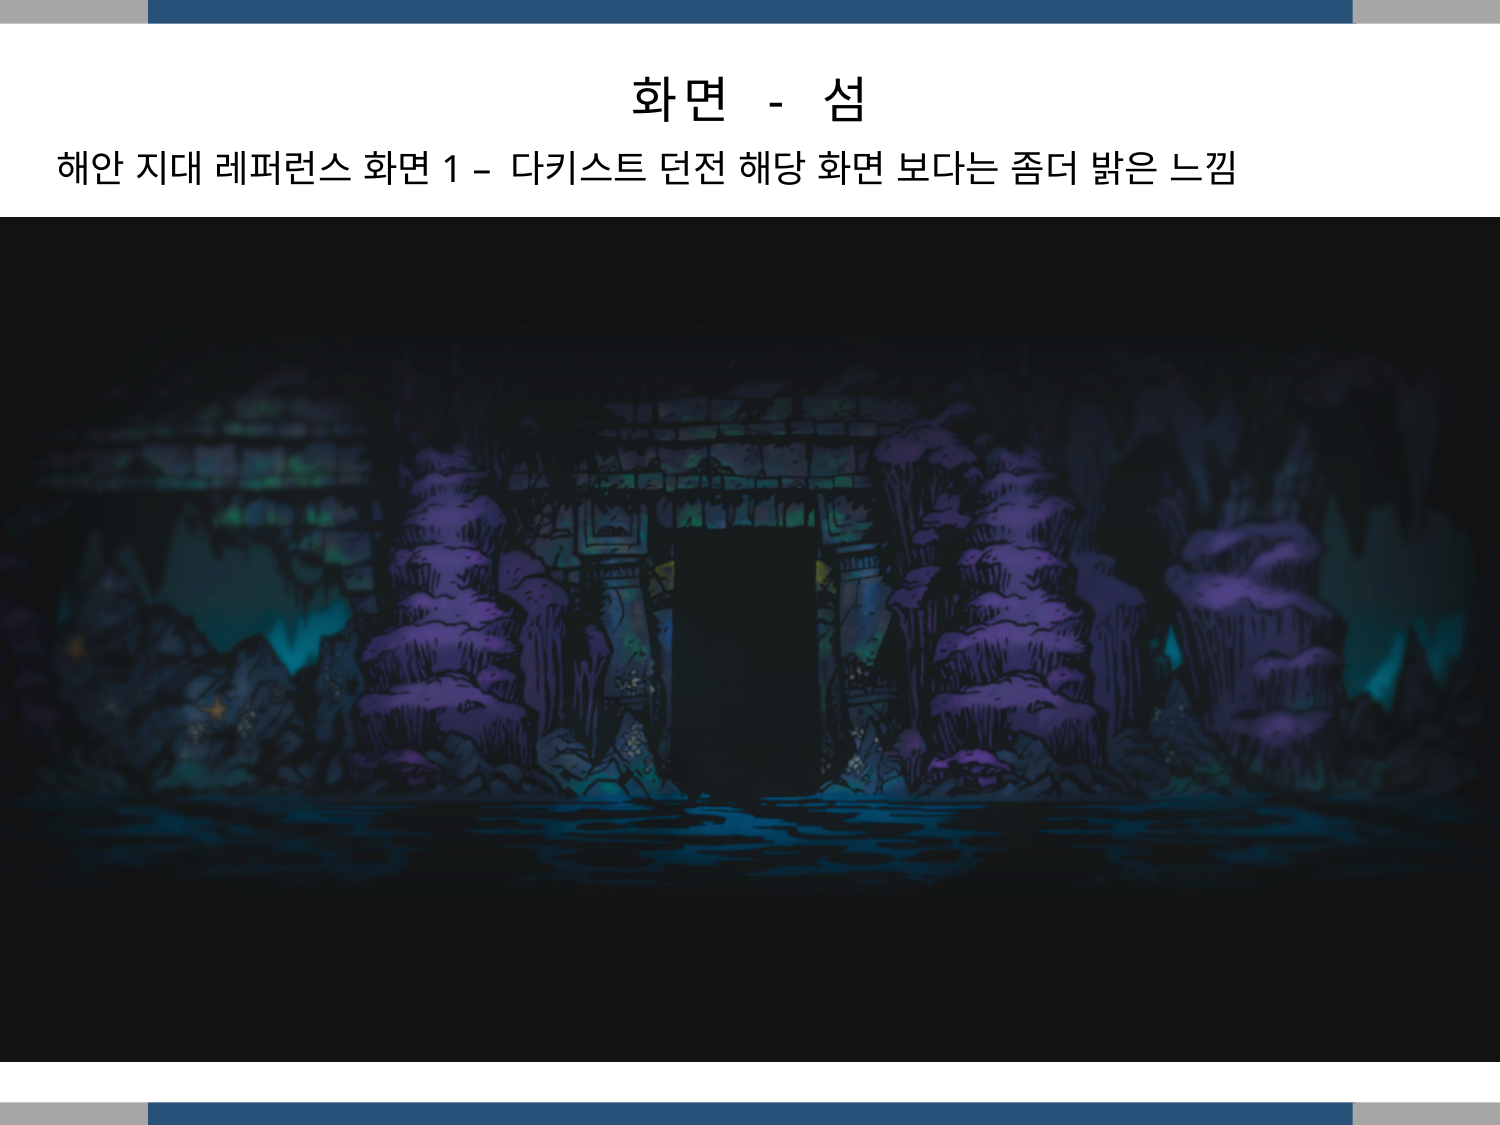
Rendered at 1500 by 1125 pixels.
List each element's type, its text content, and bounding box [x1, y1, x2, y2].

picture [0, 217, 1500, 1063]
text_box 화면 - 섬 [436, 61, 1063, 137]
text_box 해안 지대 레퍼런스 화면1 – 다키스트 던전 해당 화면 보다는 좀더 밝은 느낌 [41, 137, 1459, 197]
